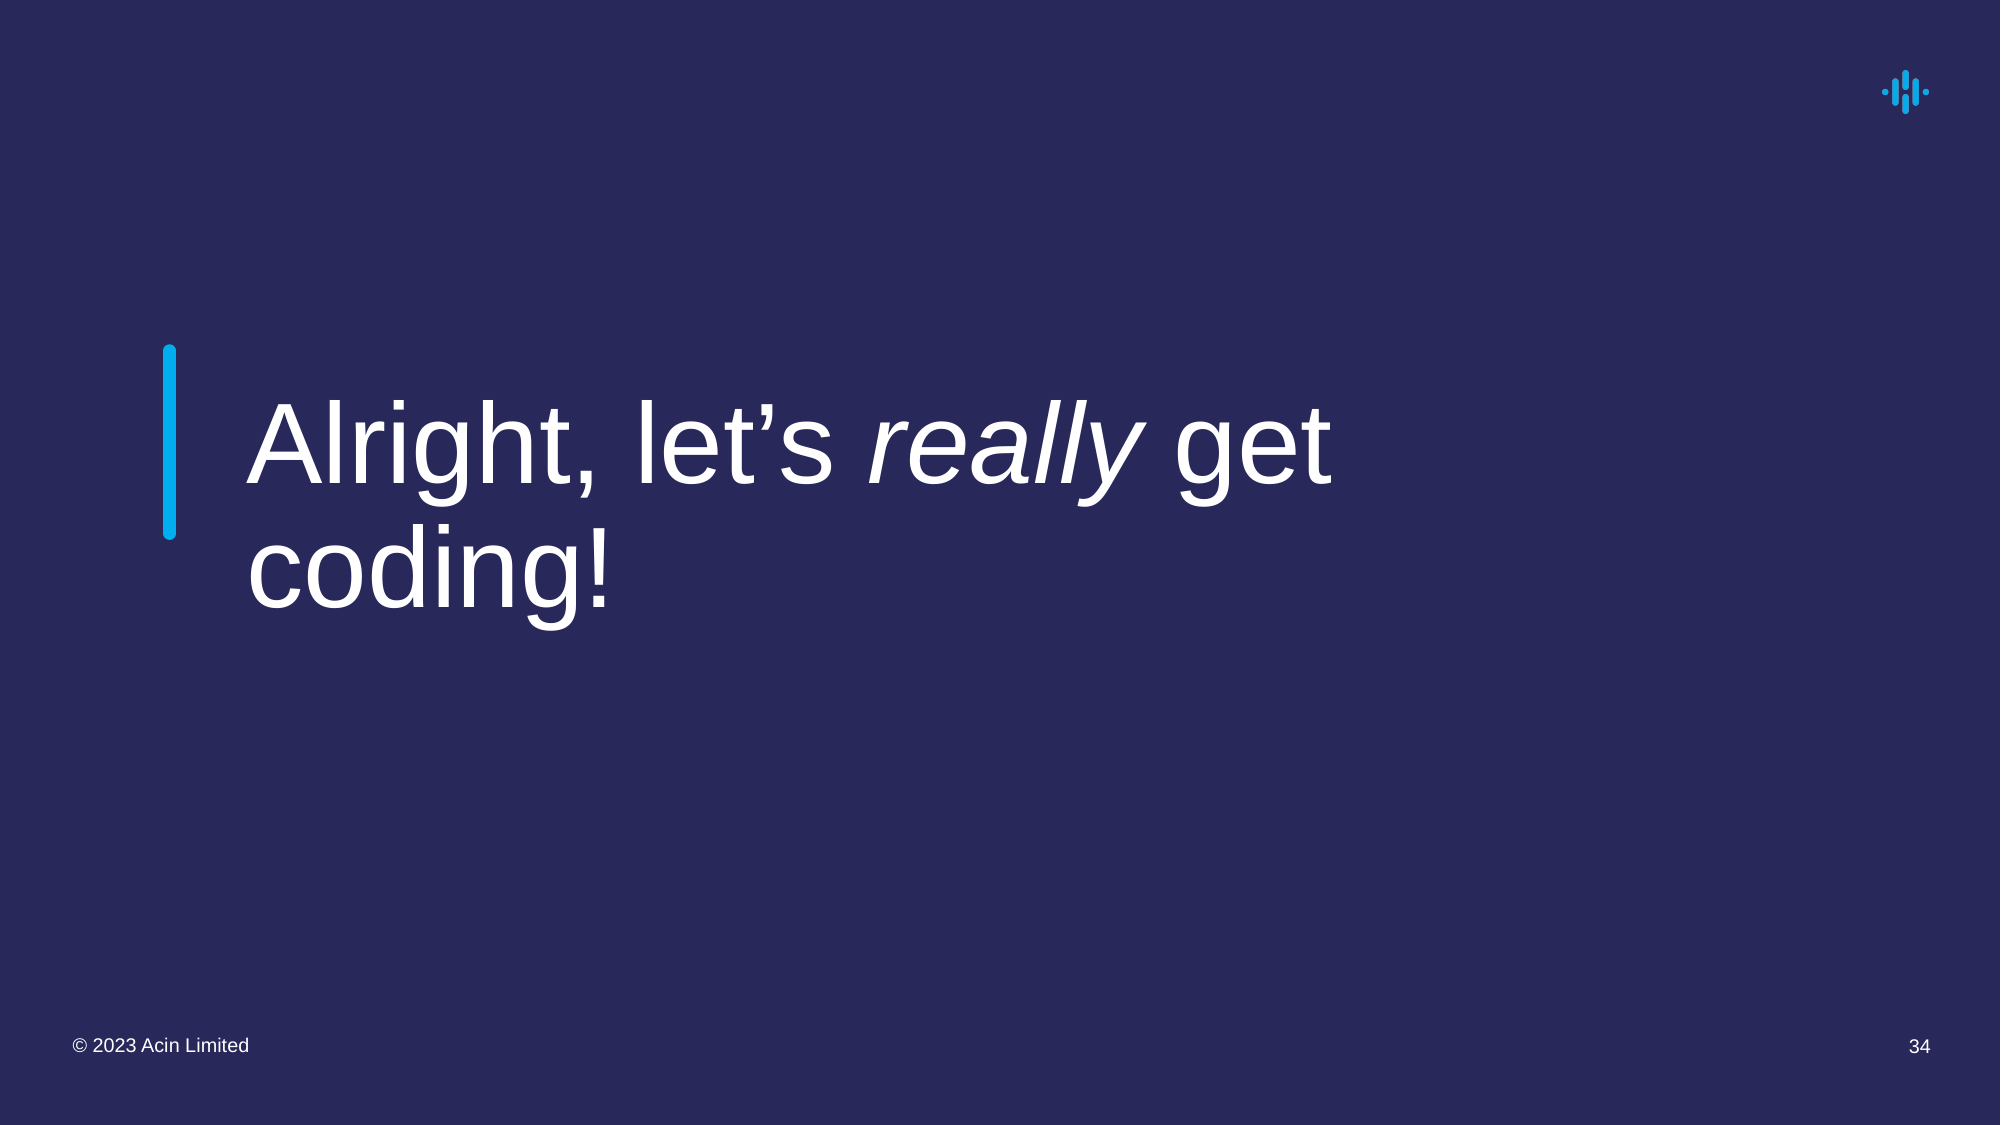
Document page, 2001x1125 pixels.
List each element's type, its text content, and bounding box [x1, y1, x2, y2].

picture [1882, 70, 1929, 114]
footer © 2023 Acin Limited [72, 1028, 773, 1062]
slide_number 34 [1846, 1029, 1931, 1062]
title Alright, let’s really get coding! [246, 384, 1493, 643]
